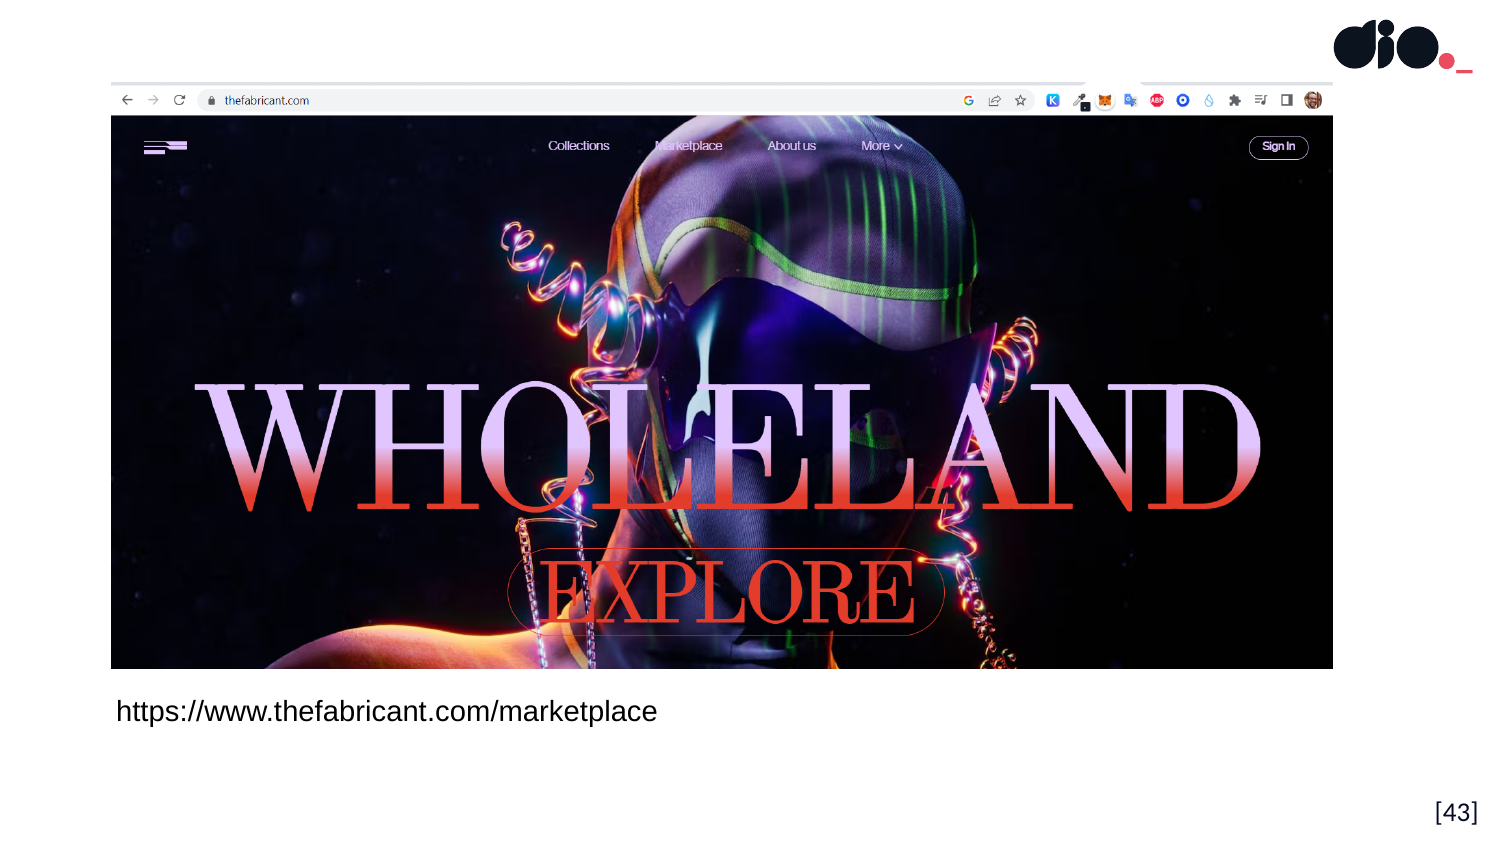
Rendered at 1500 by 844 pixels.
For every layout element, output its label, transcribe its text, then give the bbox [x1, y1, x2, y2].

text_box https://www.thefabricant.com/marketplace [101, 685, 674, 735]
slide_number [43] [1403, 779, 1494, 844]
picture [1333, 19, 1473, 74]
picture [111, 82, 1333, 669]
